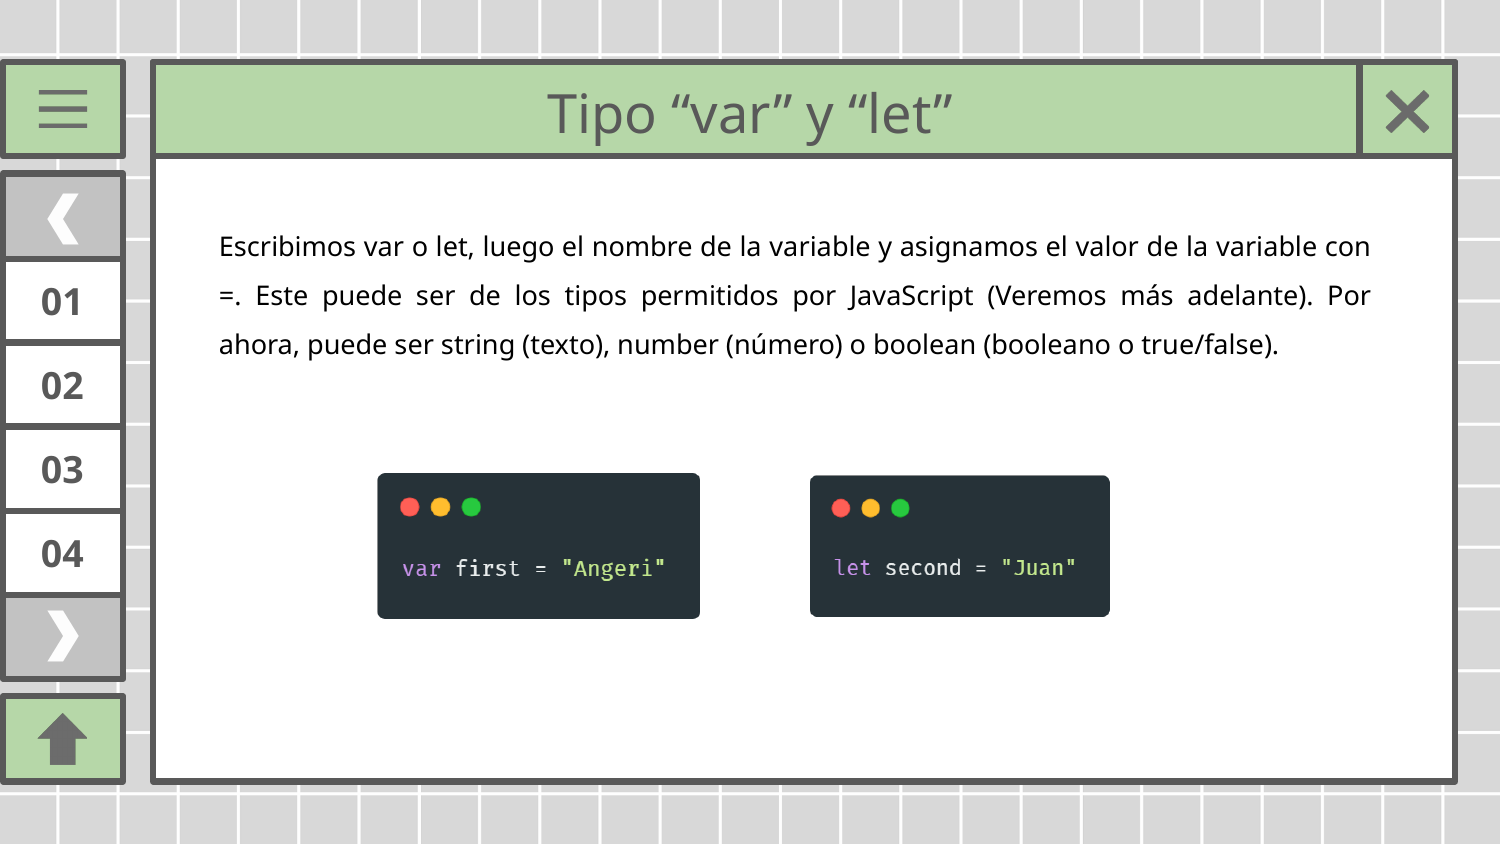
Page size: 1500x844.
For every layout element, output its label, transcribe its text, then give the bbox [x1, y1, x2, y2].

picture [0, 0, 1500, 844]
picture [37, 713, 88, 765]
text_box 02 [20, 365, 104, 403]
picture [38, 193, 88, 245]
text_box Escribimos var o let, luego el nombre de la variable y asignamos el valor de la variable con =. Este puede ser de los tipos permitidos por JavaScript (Veremos más adelante). Por ahora, puede ser string (texto), number (número) o boolean (booleano o true/false). [203, 198, 1386, 375]
text_box 03 [20, 449, 104, 487]
picture [38, 90, 88, 129]
text_box 01 [20, 281, 104, 319]
text_box 04 [20, 533, 104, 572]
title Tipo “var” y “let” [182, 64, 1318, 159]
picture [38, 610, 88, 662]
